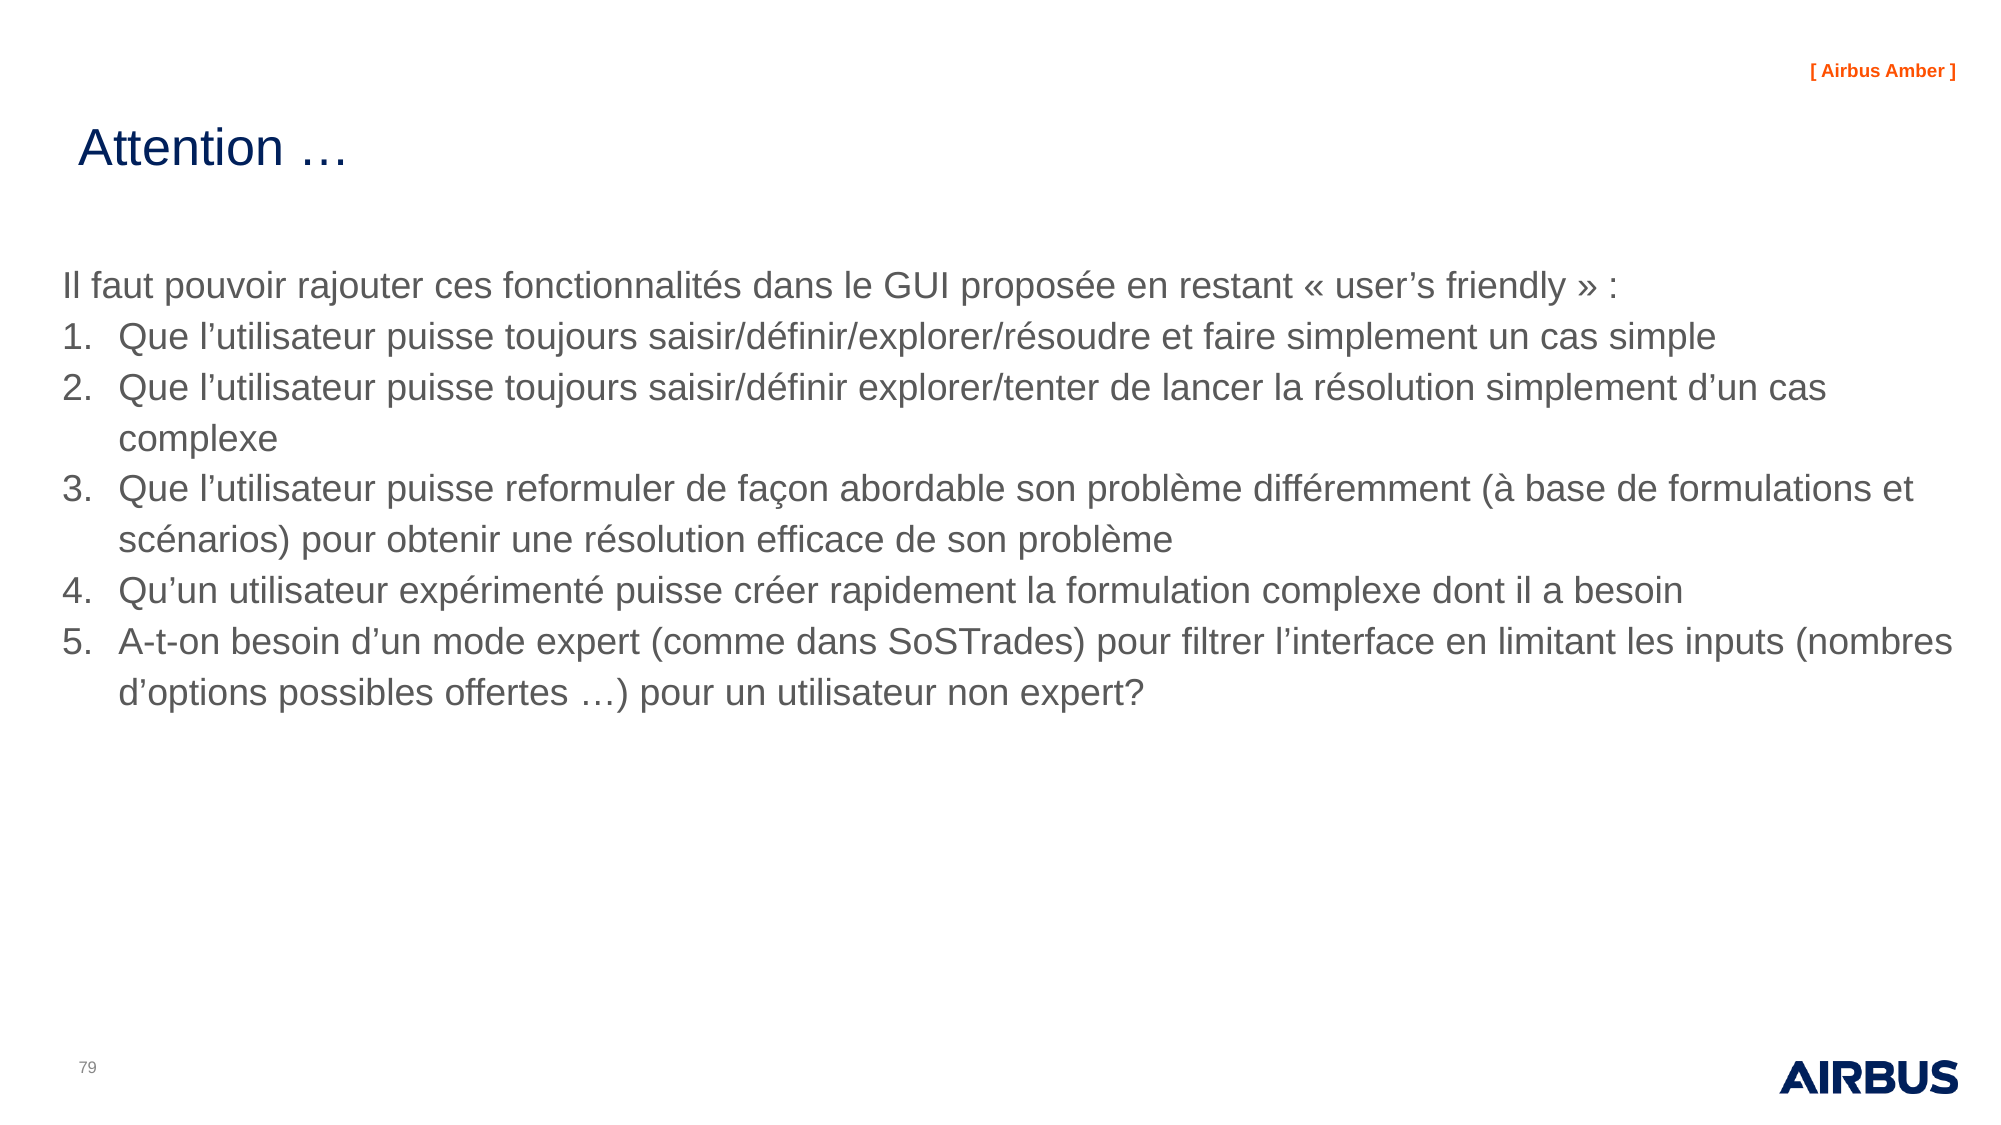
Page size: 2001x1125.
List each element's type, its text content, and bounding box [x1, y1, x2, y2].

list Il faut pouvoir rajouter ces fonctionnalités dans le GUI proposée en restant « user’s friendly » : Que l’utilisateur puisse toujours saisir/définir/explorer/résoudre et faire simplement un cas simple Que l’utilisateur puisse toujours saisir/définir explorer/tenter de lancer la résolution simplement d’un cas complexe Que l’utilisateur puisse reformuler de façon abordable son problème différemment (à base de formulations et scénarios) pour obtenir une résolution efficace de son problème Qu’un utilisateur expérimenté puisse créer rapidement la formulation complexe dont il a besoin A-t-on besoin d’un mode expert (comme dans SoSTrades) pour filtrer l’interface en limitant les inputs (nombres d’options possibles offertes …) pour un utilisateur non expert? [40, 255, 1960, 1125]
title Attention … [78, 107, 1922, 256]
